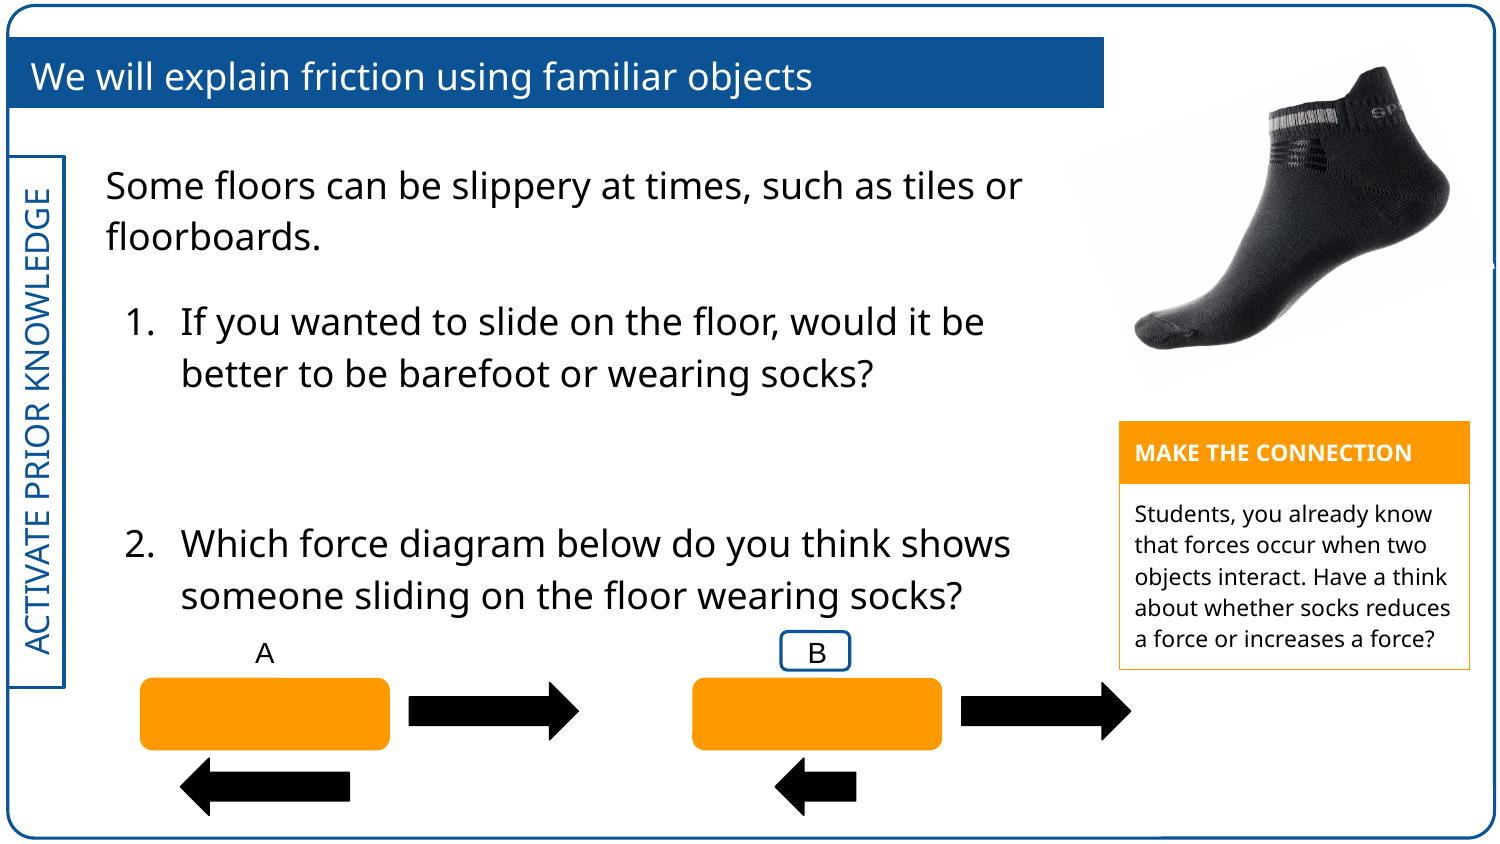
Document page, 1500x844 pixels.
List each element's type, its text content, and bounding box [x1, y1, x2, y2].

table_cell Students, you already know that forces occur when two objects interact. Have a think about whether socks reduces a force or increases a force? [1120, 484, 1469, 669]
text_box [140, 678, 390, 750]
picture [1060, 34, 1494, 395]
text_box [693, 678, 942, 750]
text_box [409, 682, 579, 740]
text_box A [232, 625, 298, 679]
text_box B [784, 667, 850, 679]
list Some floors can be slippery at times, such as tiles or floorboards. If you wanted to slide on the floor, would it be better to be barefoot or wearing socks? Which force diagram below do you think shows someone sliding on the floor wearing socks? [90, 139, 1104, 807]
table_header MAKE THE CONNECTION [1120, 423, 1469, 482]
text_box [775, 758, 856, 816]
text_box B [784, 625, 850, 635]
text_box [961, 682, 1131, 740]
text_box [780, 631, 850, 671]
subtitle We will explain friction using familiar objects [15, 43, 1097, 101]
text_box [180, 758, 350, 816]
